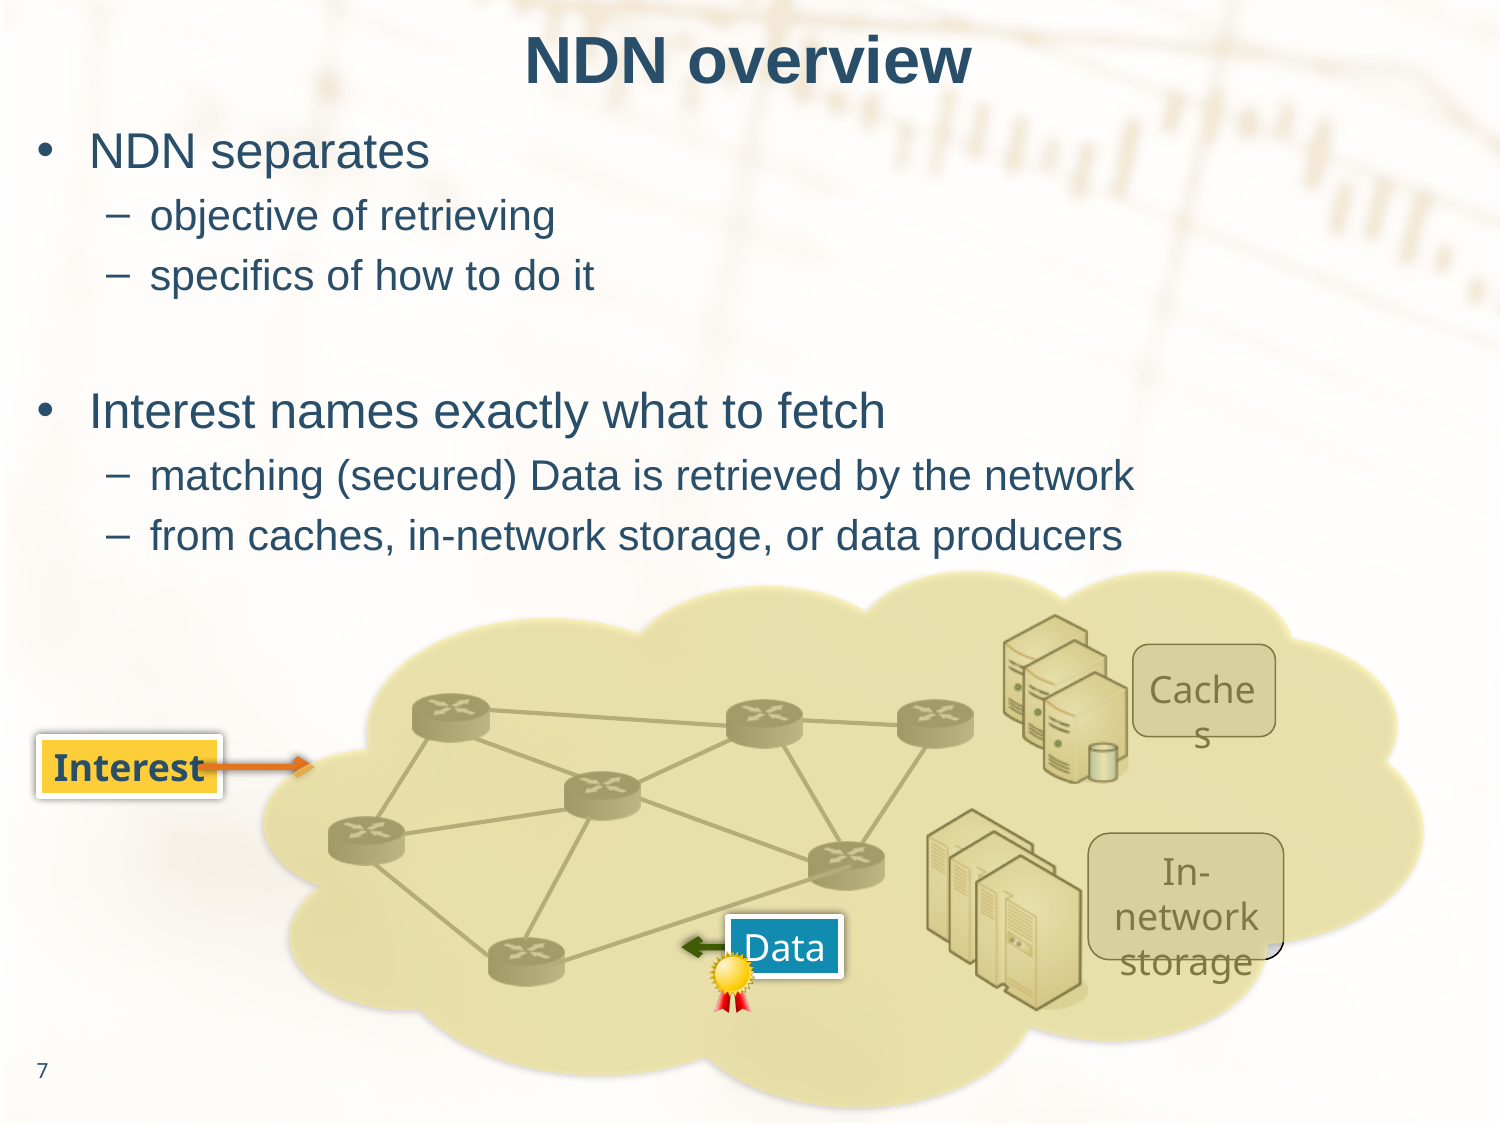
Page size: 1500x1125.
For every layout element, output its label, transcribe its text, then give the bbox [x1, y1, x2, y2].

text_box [264, 568, 1424, 1106]
picture [0, 0, 1500, 1125]
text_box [60, 736, 258, 798]
slide_number 7 [21, 1042, 110, 1102]
title NDN overview [21, 3, 1476, 110]
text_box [681, 916, 840, 1017]
list NDN separates objective of retrieving specifics of how to do it Interest names exactly what to fetch matching (secured) Data is retrieved by the network from caches, in-network storage, or data producers [21, 110, 1476, 569]
